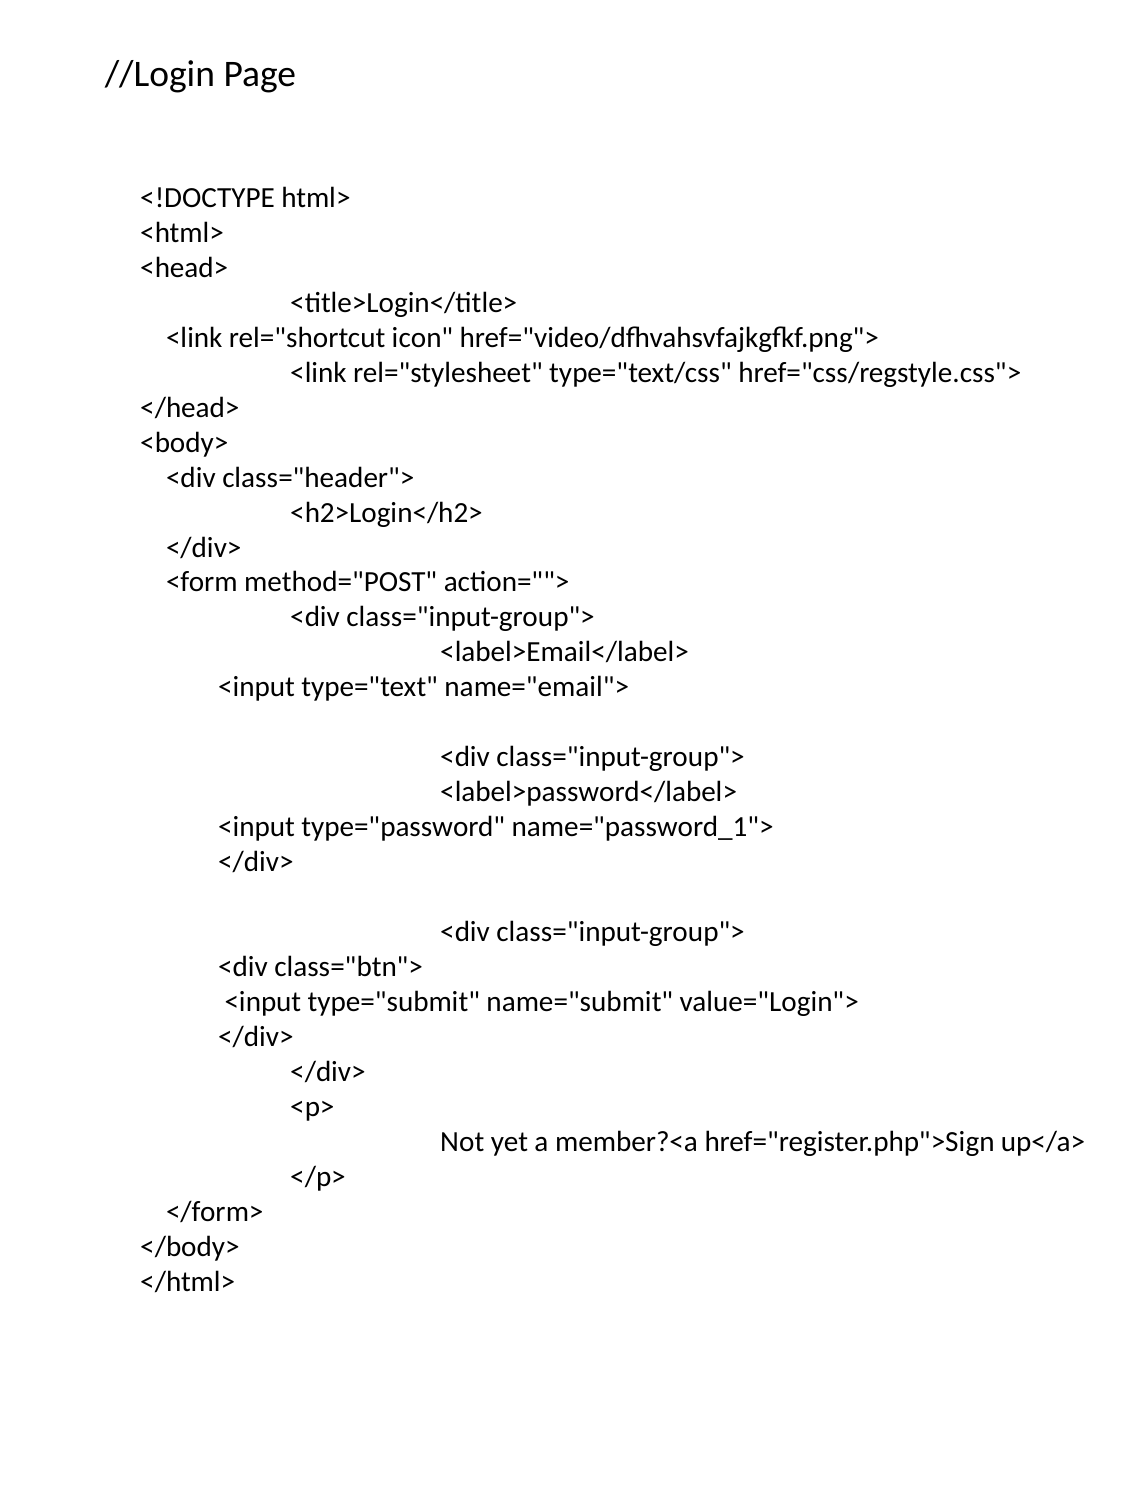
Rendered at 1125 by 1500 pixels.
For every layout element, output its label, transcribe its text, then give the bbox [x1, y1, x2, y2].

text_box <!DOCTYPE html> <html> <head> <title>Login</title> <link rel="shortcut icon" href="video/dfhvahsvfajkgfkf.png"> <link rel="stylesheet" type="text/css" href="css/regstyle.css"> </head> <body> <div class="header"> <h2>Login</h2> </div> <form method="POST" action=""> <div class="input-group"> <label>Email</label> <input type="text" name="email"> <div class="input-group"> <label>password</label> <input type="password" name="password_1"> </div> <div class="input-group"> <div class="btn"> <input type="submit" name="submit" value="Login"> </div> </div> <p> Not yet a member?<a href="register.php">Sign up</a> </p> </form> </body> </html> [125, 170, 1125, 1305]
text_box //Login Page [90, 41, 634, 101]
